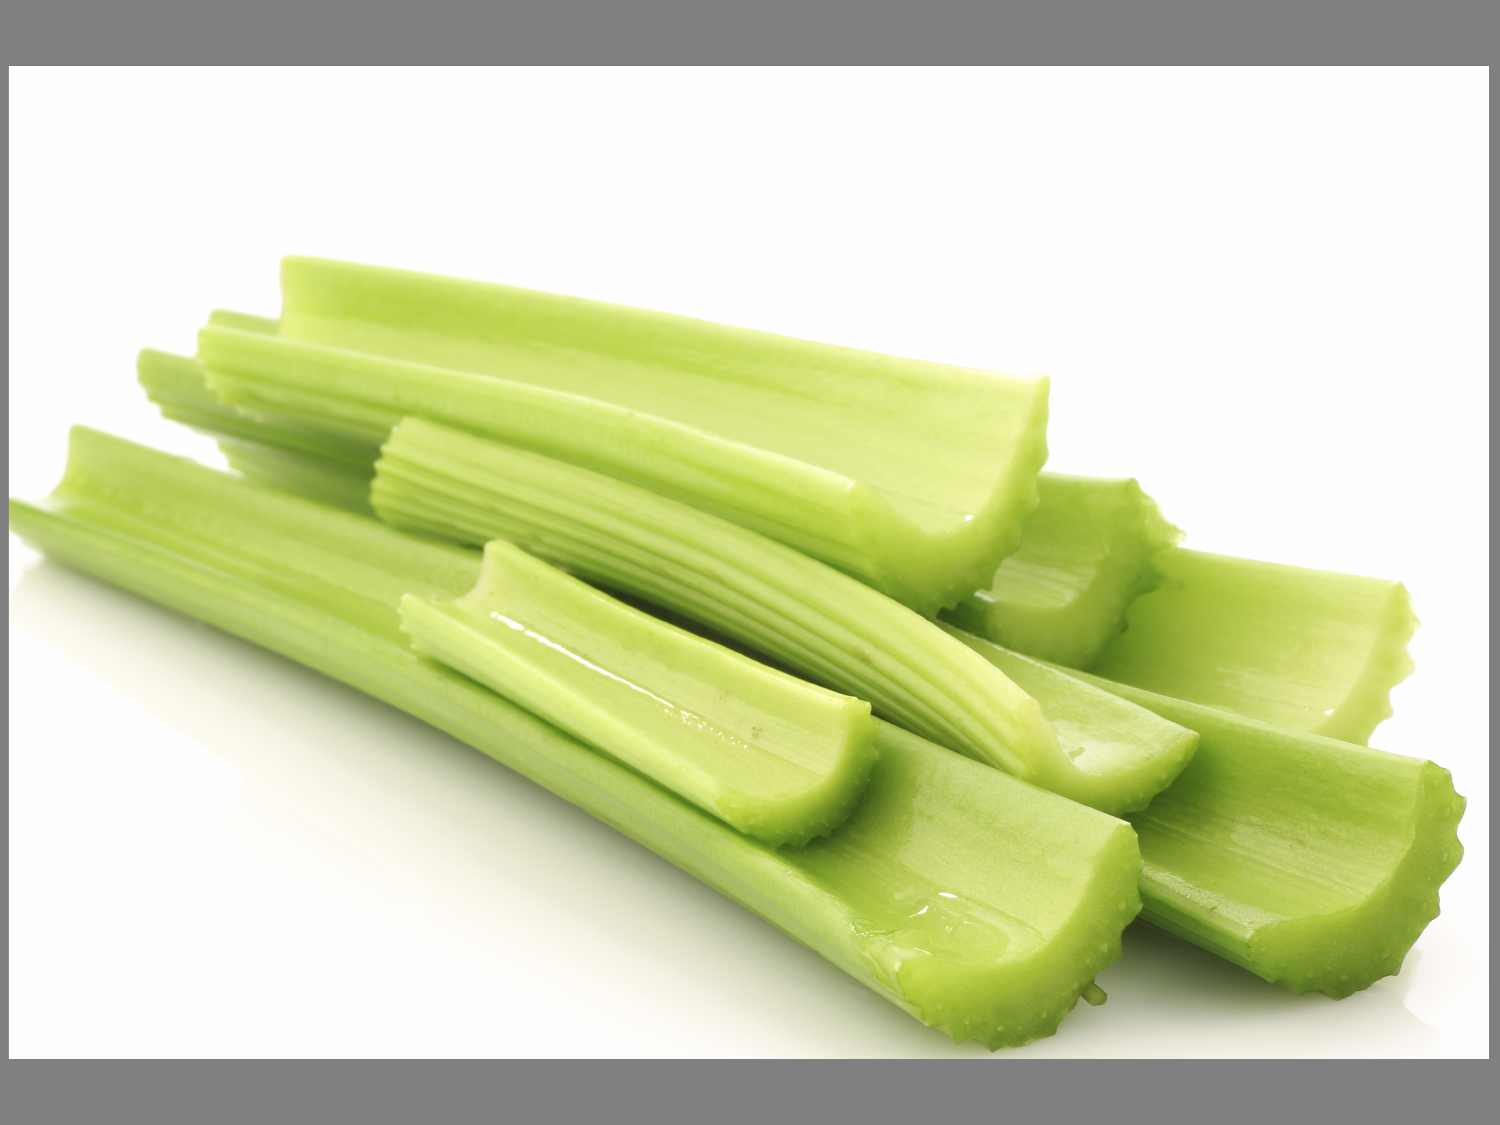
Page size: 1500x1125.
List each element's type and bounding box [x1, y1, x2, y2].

picture [8, 66, 1490, 1059]
